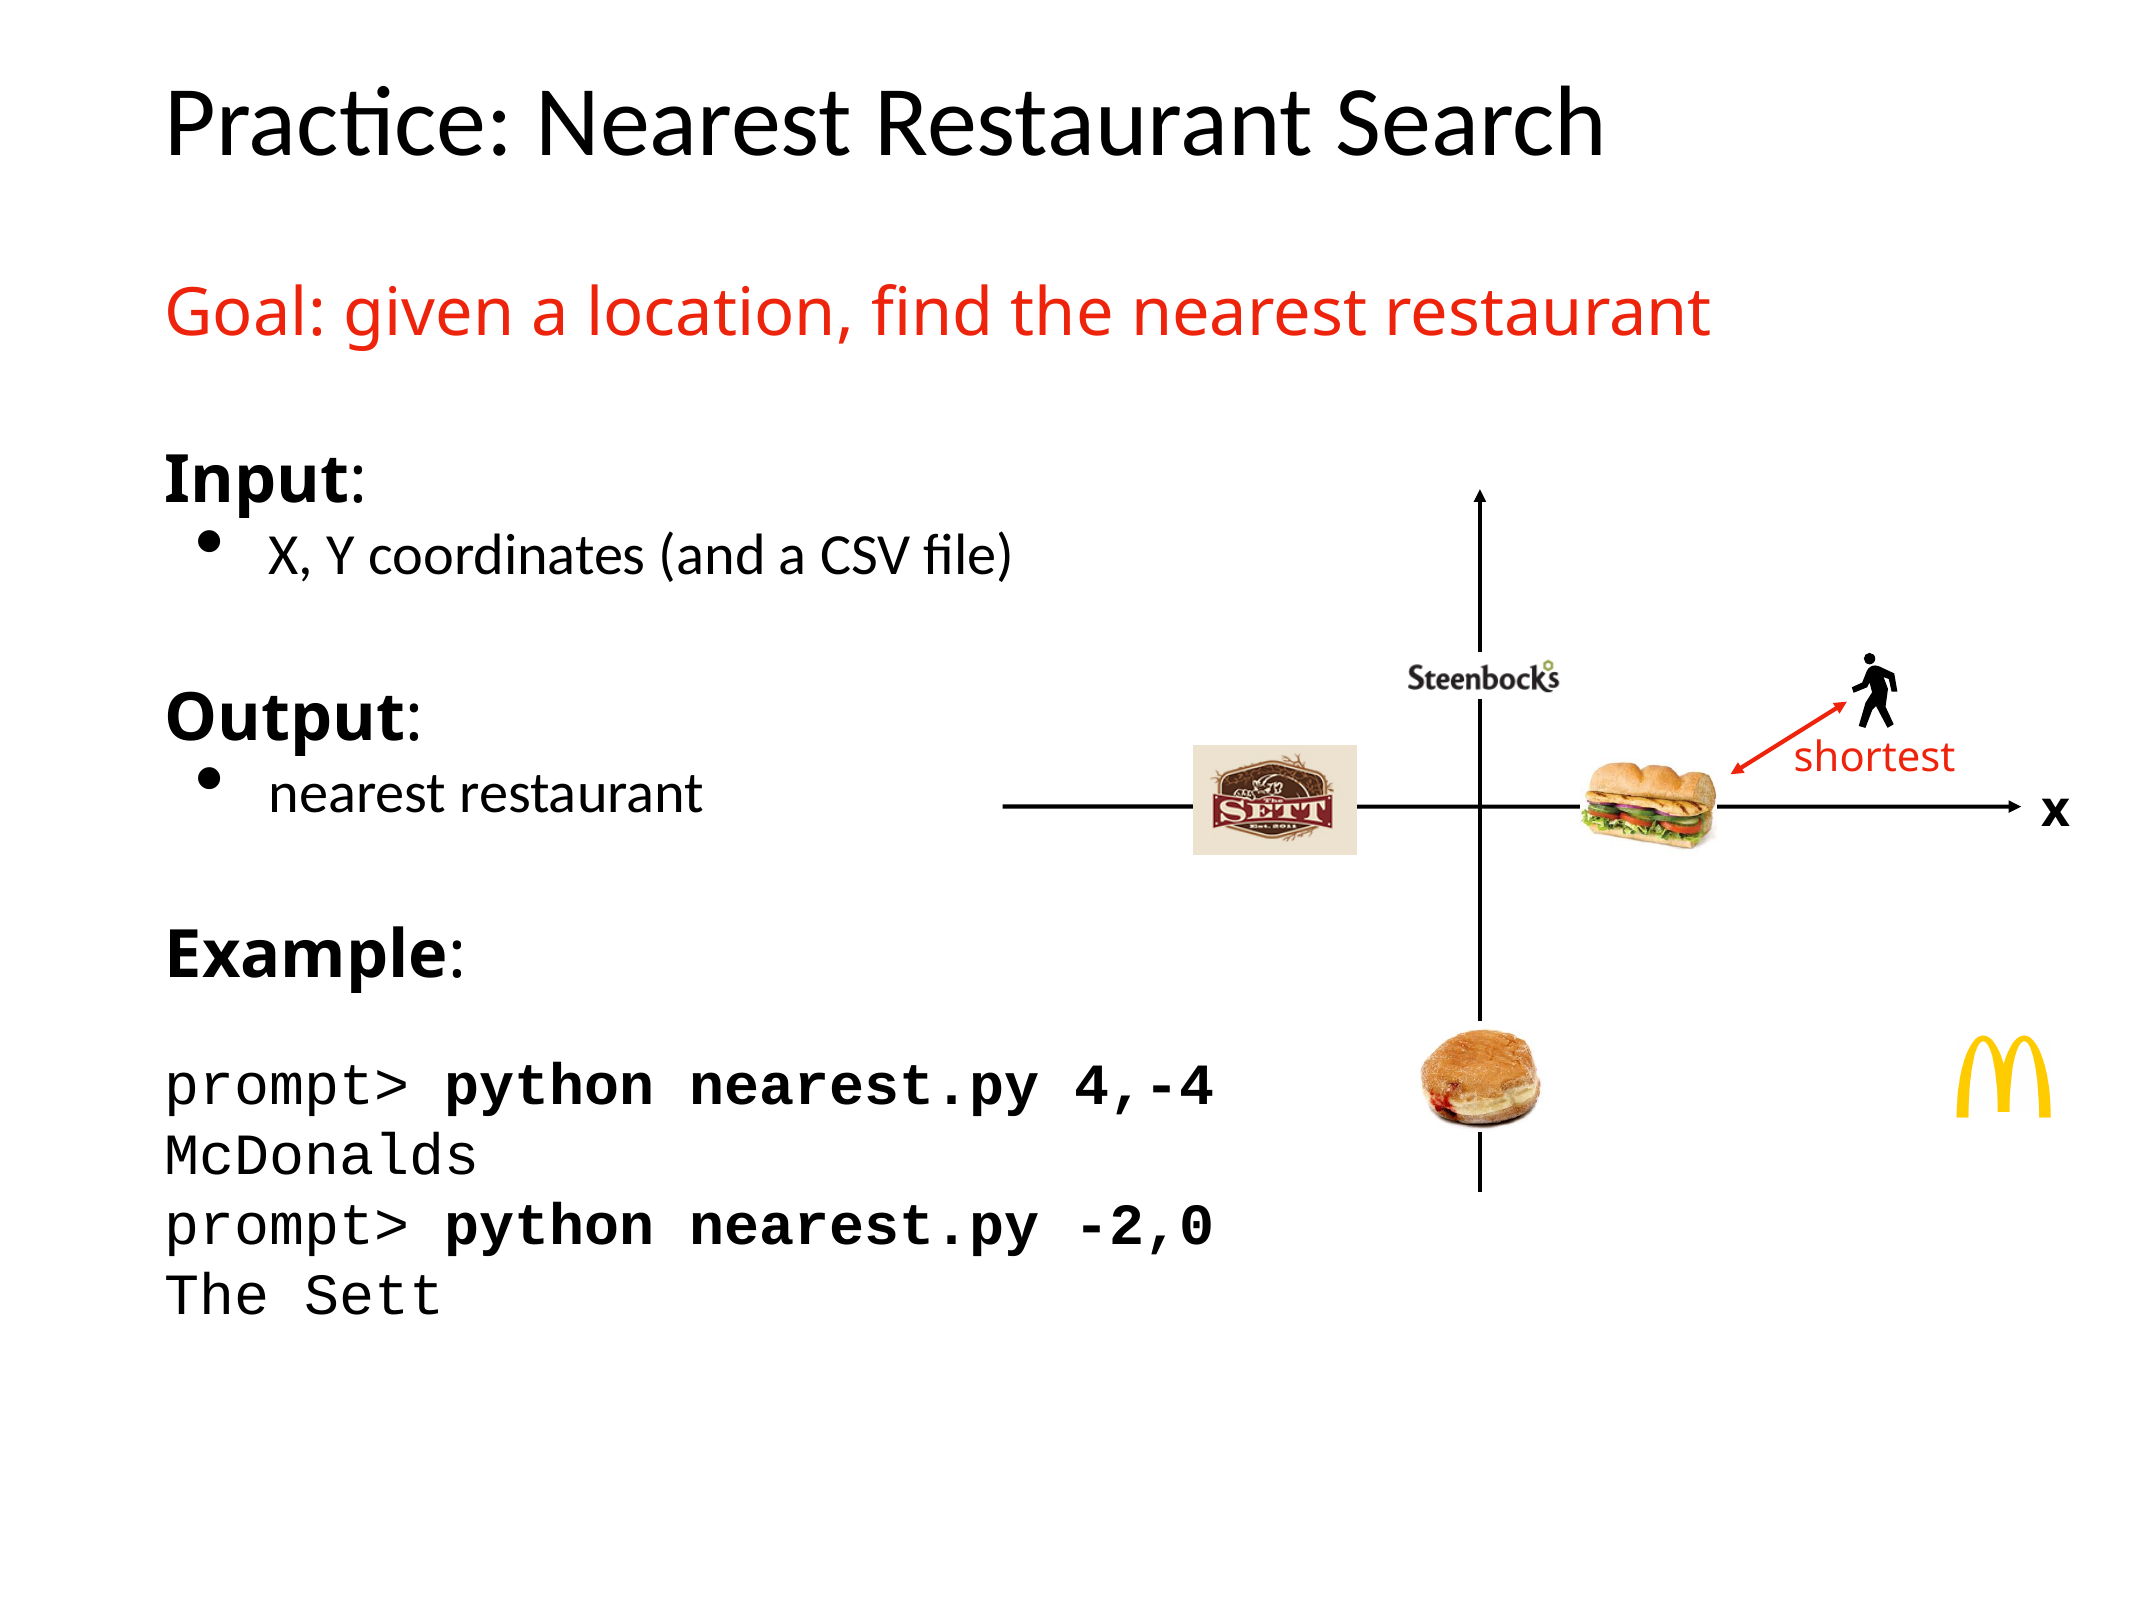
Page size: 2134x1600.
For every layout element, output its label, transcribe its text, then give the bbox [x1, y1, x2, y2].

text_box [1851, 652, 1898, 721]
picture [1394, 652, 1566, 699]
text_box [1730, 740, 1785, 775]
picture [1955, 1034, 2051, 1118]
picture [1411, 1021, 1549, 1132]
title Practice: Nearest Restaurant Search [155, 41, 1978, 191]
picture [1193, 744, 1357, 855]
text_box [1473, 489, 1487, 652]
text_box shortest [1785, 721, 1964, 789]
text_box [1717, 800, 2022, 813]
picture [1579, 738, 1717, 875]
list Goal: given a location, find the nearest restaurant Input: X, Y coordinates (and a CSV file) Output: nearest restaurant Example: prompt> python nearest.py 4,-4 McDonalds prompt> python nearest.py -2,0 The Sett [155, 259, 1978, 1457]
text_box x [2032, 768, 2079, 845]
text_box [1815, 701, 1847, 721]
